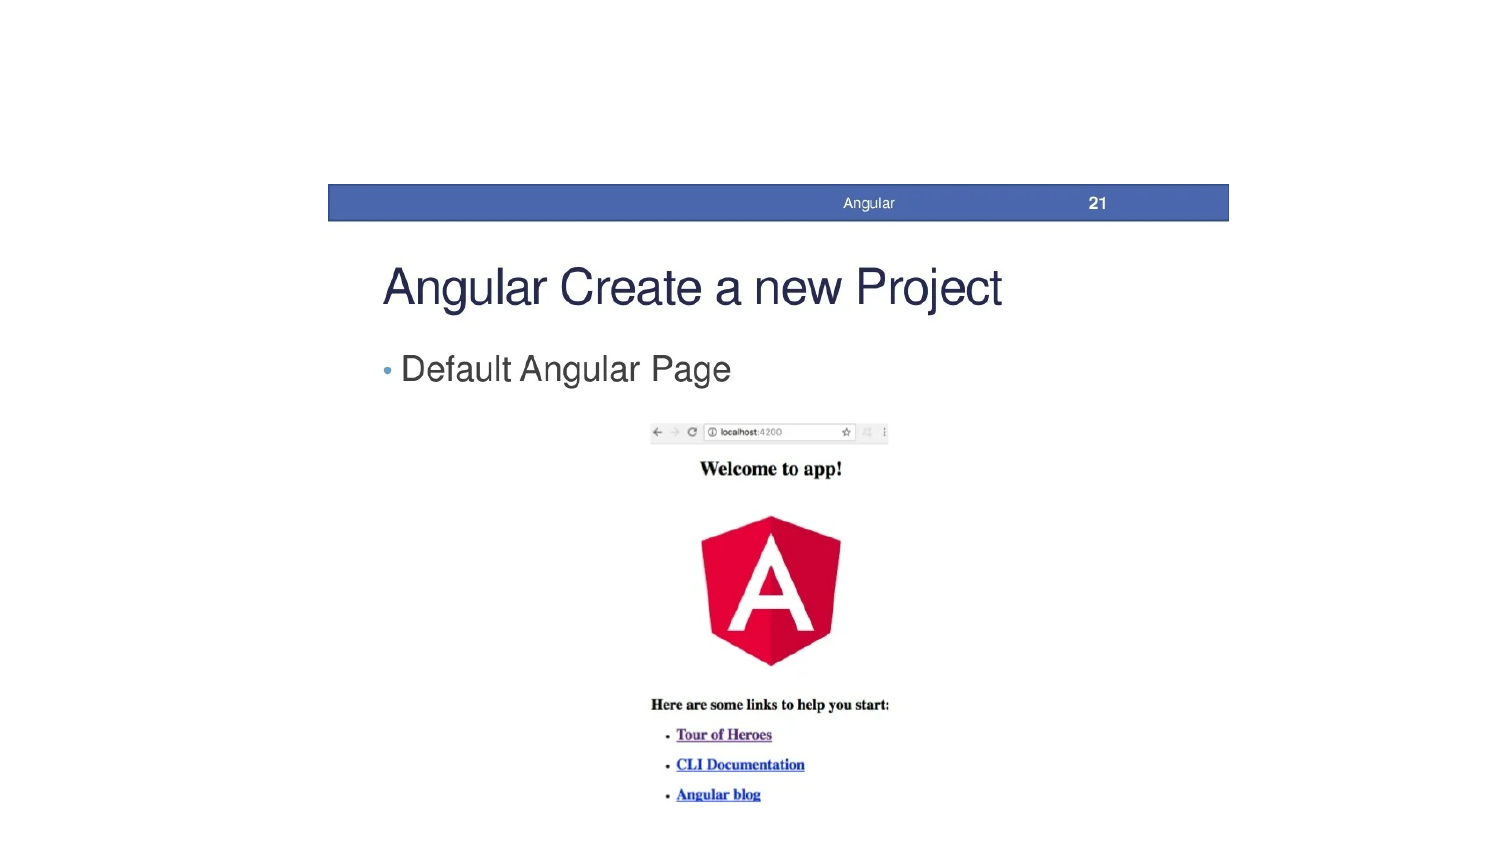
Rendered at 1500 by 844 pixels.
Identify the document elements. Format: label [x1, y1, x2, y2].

picture [327, 184, 1229, 844]
